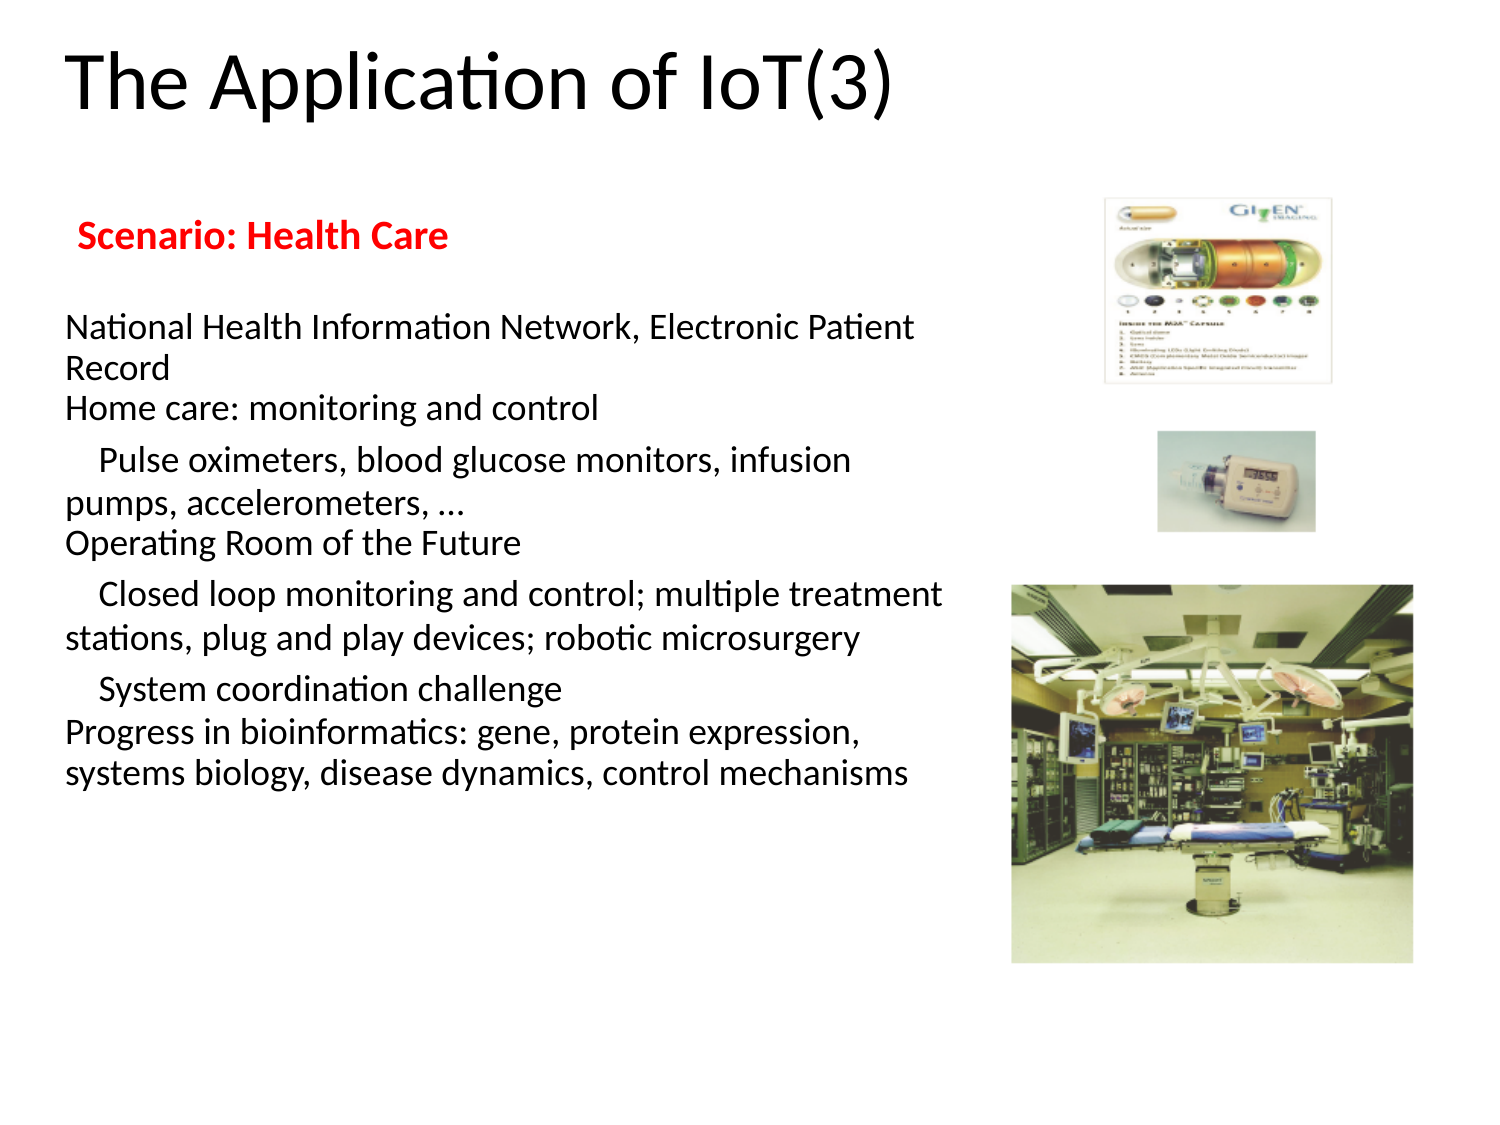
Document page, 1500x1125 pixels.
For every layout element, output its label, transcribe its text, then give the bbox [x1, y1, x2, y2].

title The Application of IoT(3) [64, 0, 1315, 152]
picture [998, 184, 1420, 976]
list National Health Information Network, Electronic Patient Record Home care: monitoring and control Pulse oximeters, blood glucose monitors, infusion pumps, accelerometers, … Operating Room of the Future Closed loop monitoring and control; multiple treatment stations, plug and play devices; robotic microsurgery System coordination challenge Progress in bioinformatics: gene, protein expression, systems biology, disease dynamics, control mechanisms [50, 299, 988, 1043]
text_box Scenario: Health Care [62, 200, 825, 265]
